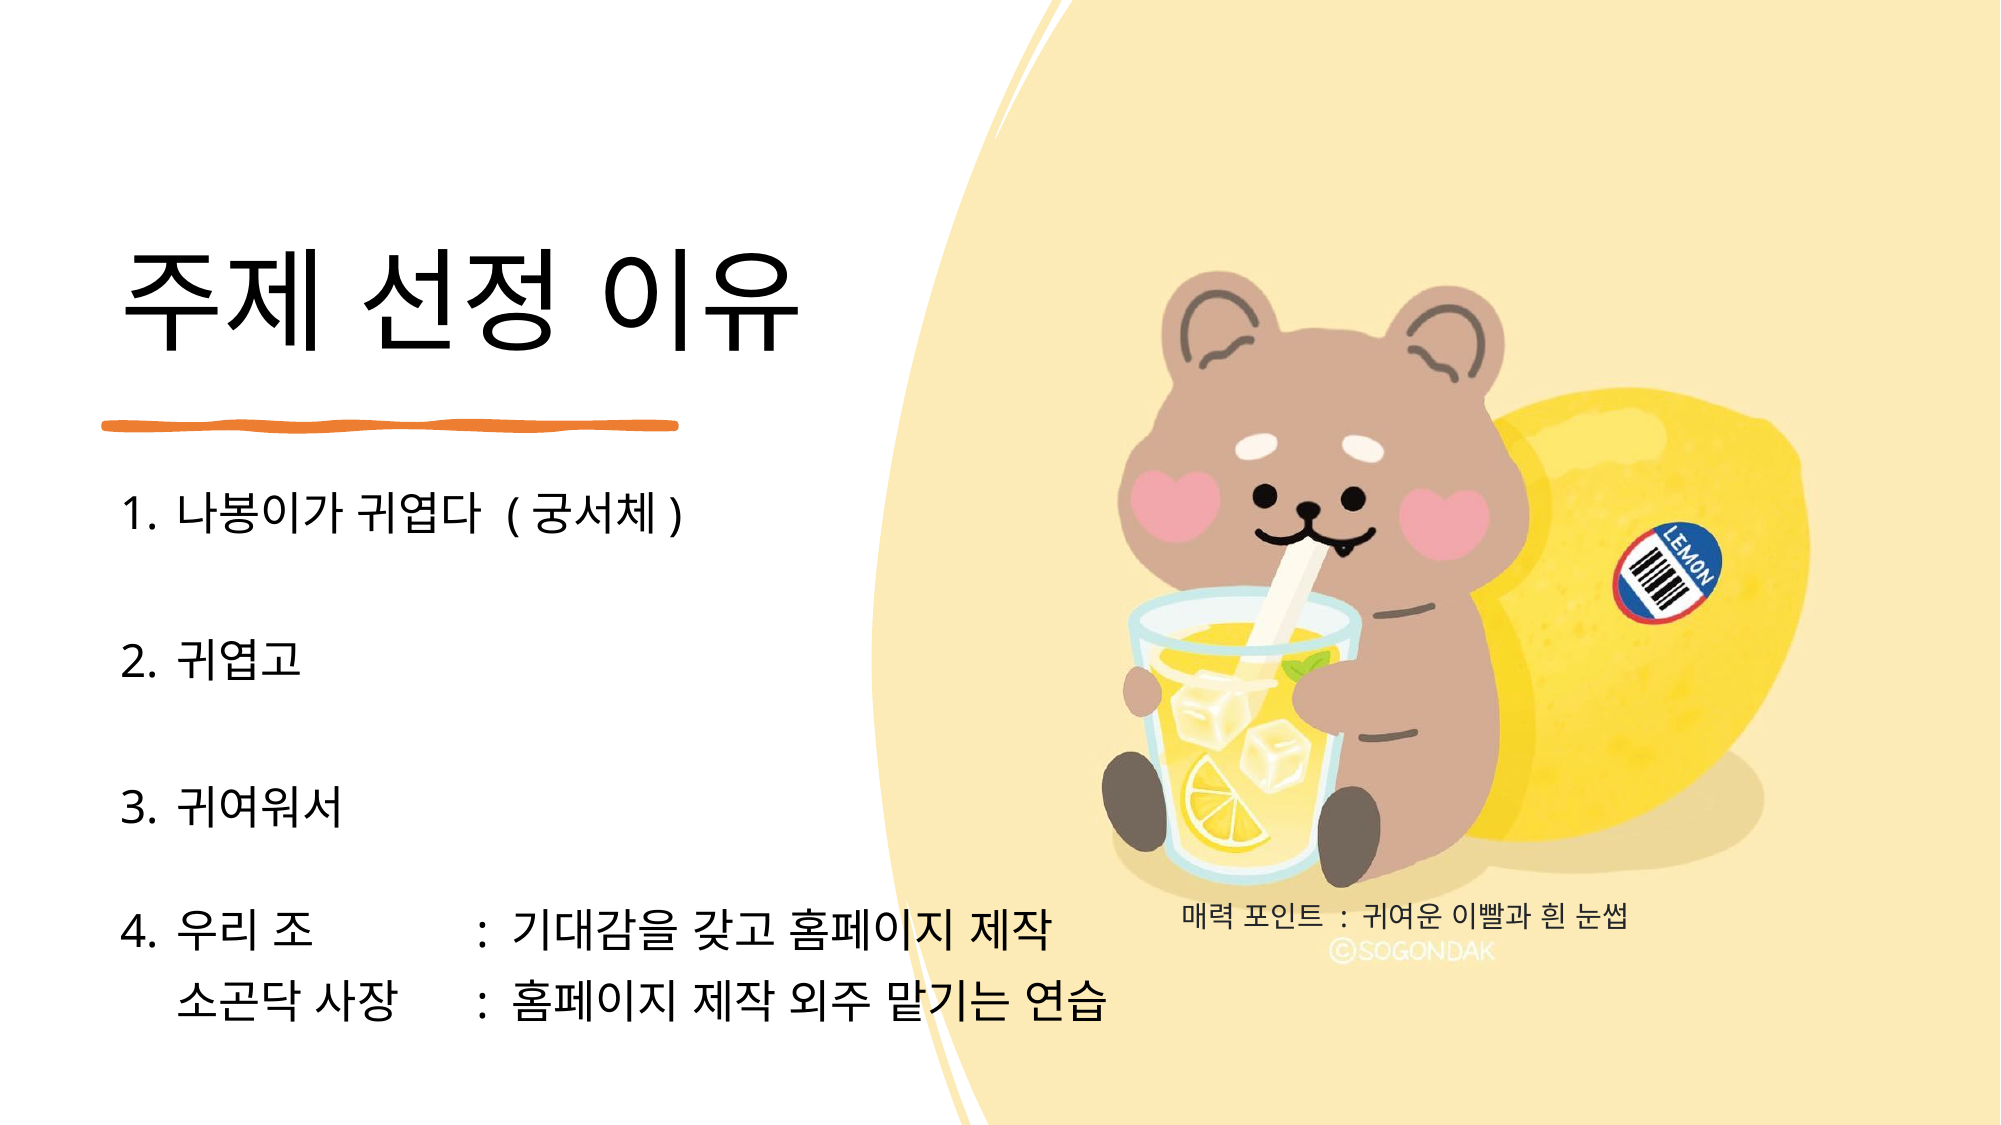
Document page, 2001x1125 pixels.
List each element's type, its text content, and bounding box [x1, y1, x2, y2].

title 주제 선정 이유 [105, 156, 871, 375]
text_box 2. [104, 630, 161, 717]
text_box 나봉이가 귀엽다 (궁서체) [161, 482, 858, 601]
text_box 3. [104, 776, 183, 863]
picture [871, 0, 2000, 1125]
text_box [103, 421, 676, 431]
text_box [0, 0, 871, 1125]
list 1. [105, 482, 161, 569]
text_box 귀여워서 [161, 777, 858, 895]
text_box 우리 조 : 기대감을 갖고 홈페이지 제작 소곤닥 사장 : 홈페이지 제작 외주 맡기는 연습 [161, 900, 871, 1072]
text_box 4. [105, 900, 161, 1026]
text_box 귀엽고 [161, 630, 858, 749]
